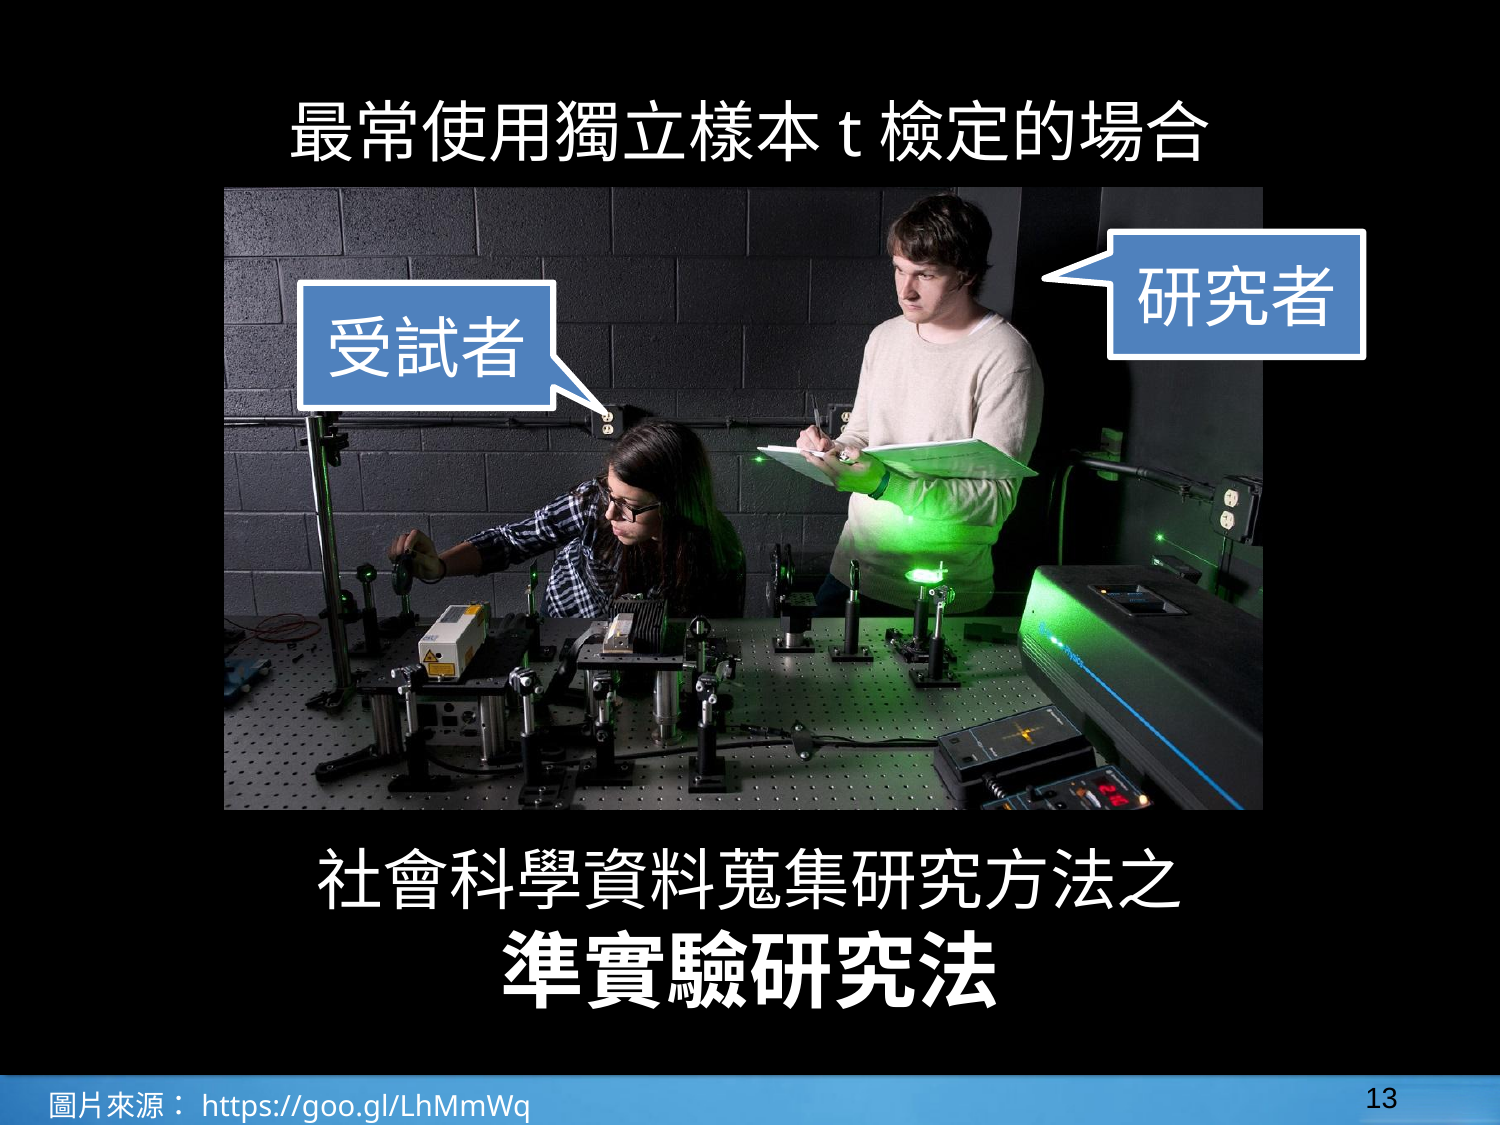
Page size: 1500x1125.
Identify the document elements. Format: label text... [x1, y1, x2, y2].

title 最常使用獨立樣本t檢定的場合 [78, 27, 1422, 232]
title 社會科學資料蒐集研究方法之 準實驗研究法 [78, 825, 1422, 1030]
picture [224, 186, 1263, 811]
picture [0, 1075, 1350, 1125]
text_box 研究者 [1267, 231, 1364, 358]
picture [1364, 1075, 1500, 1125]
slide_number ‹#› [1350, 1074, 1488, 1118]
subtitle 圖片來源：https://goo.gl/LhMmWq [3, 1080, 1364, 1125]
